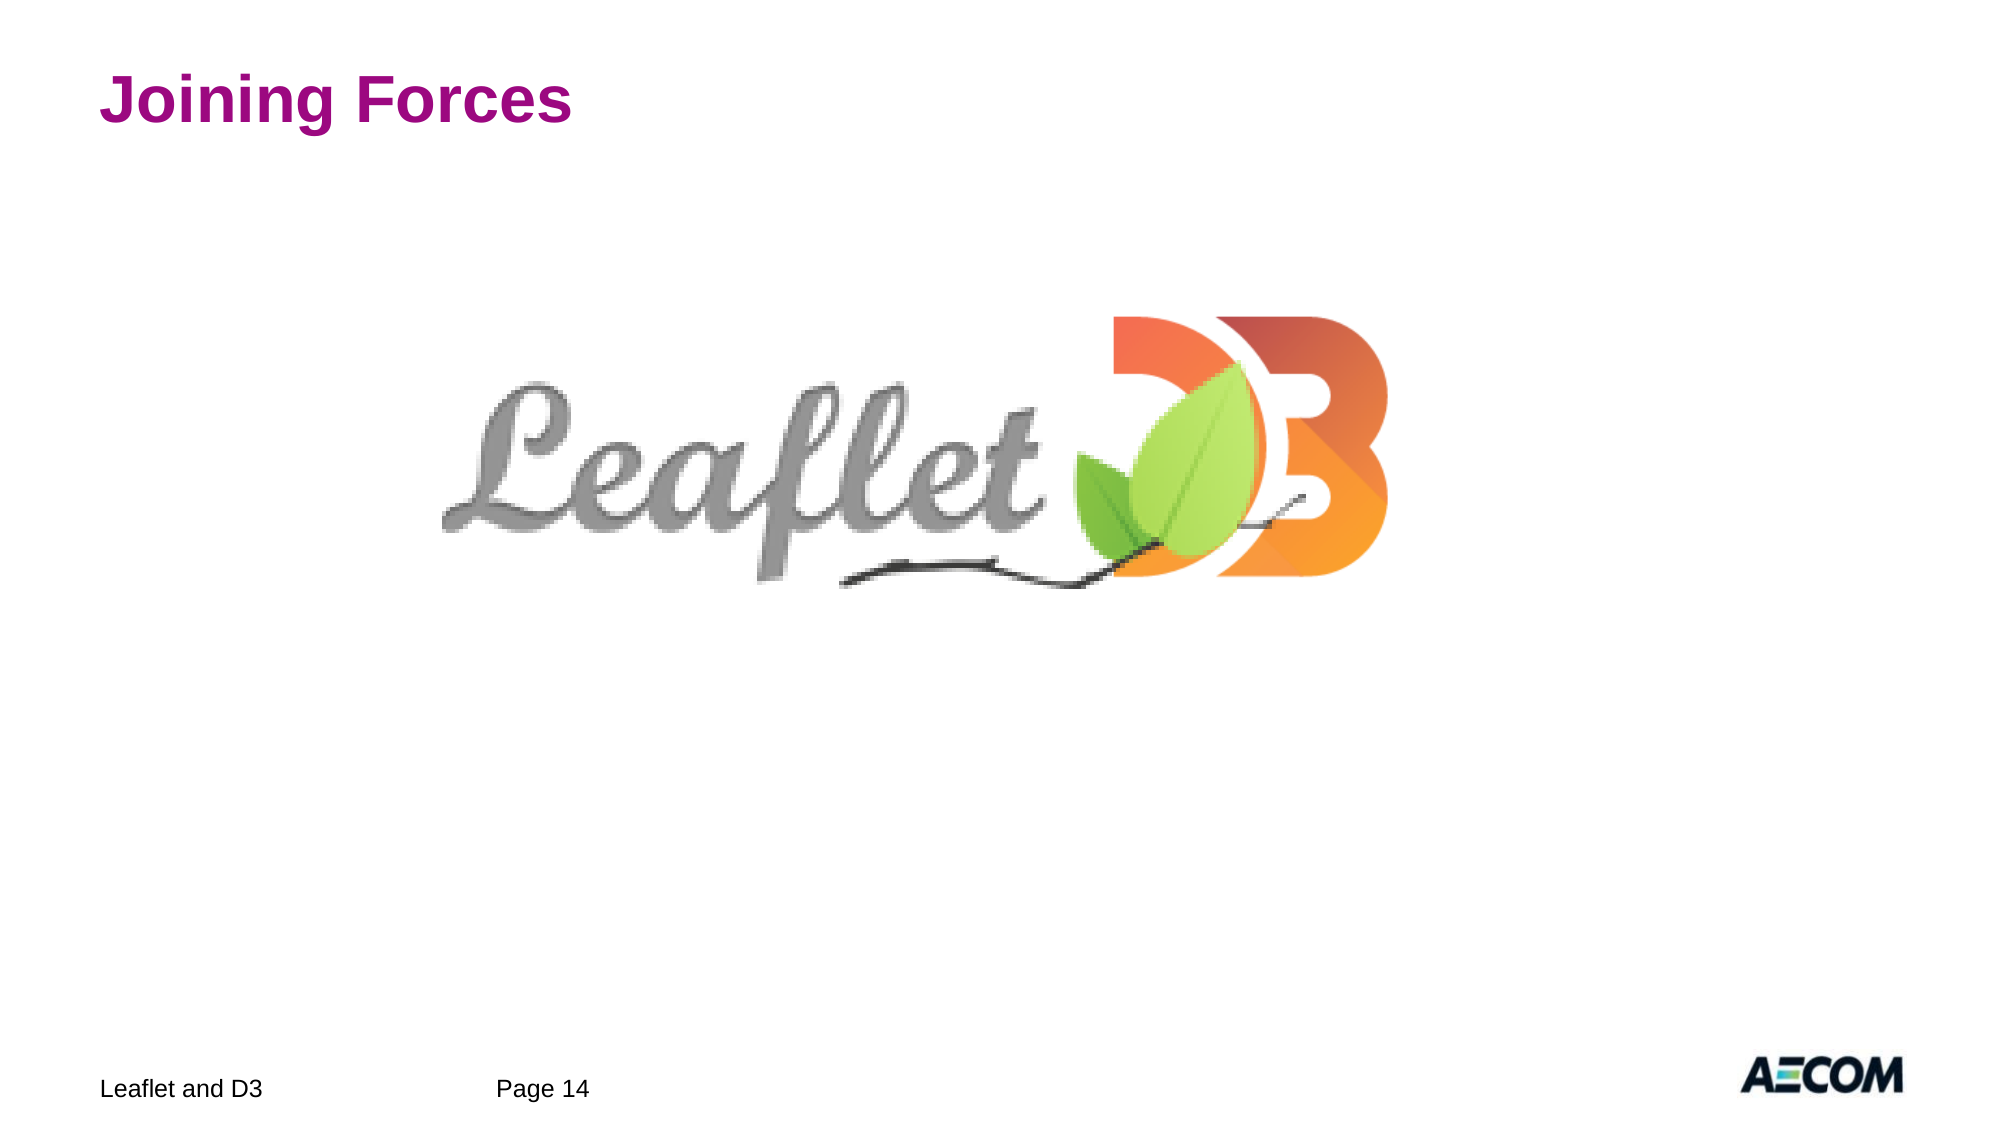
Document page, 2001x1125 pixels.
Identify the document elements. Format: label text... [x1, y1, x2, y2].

footer Leaflet and D3 [99, 1074, 492, 1100]
text_box [6, 137, 1974, 1025]
picture [1737, 1049, 1907, 1100]
title Joining Forces [99, 55, 1900, 137]
slide_number Page 14 [496, 1074, 692, 1100]
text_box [399, 274, 1426, 633]
